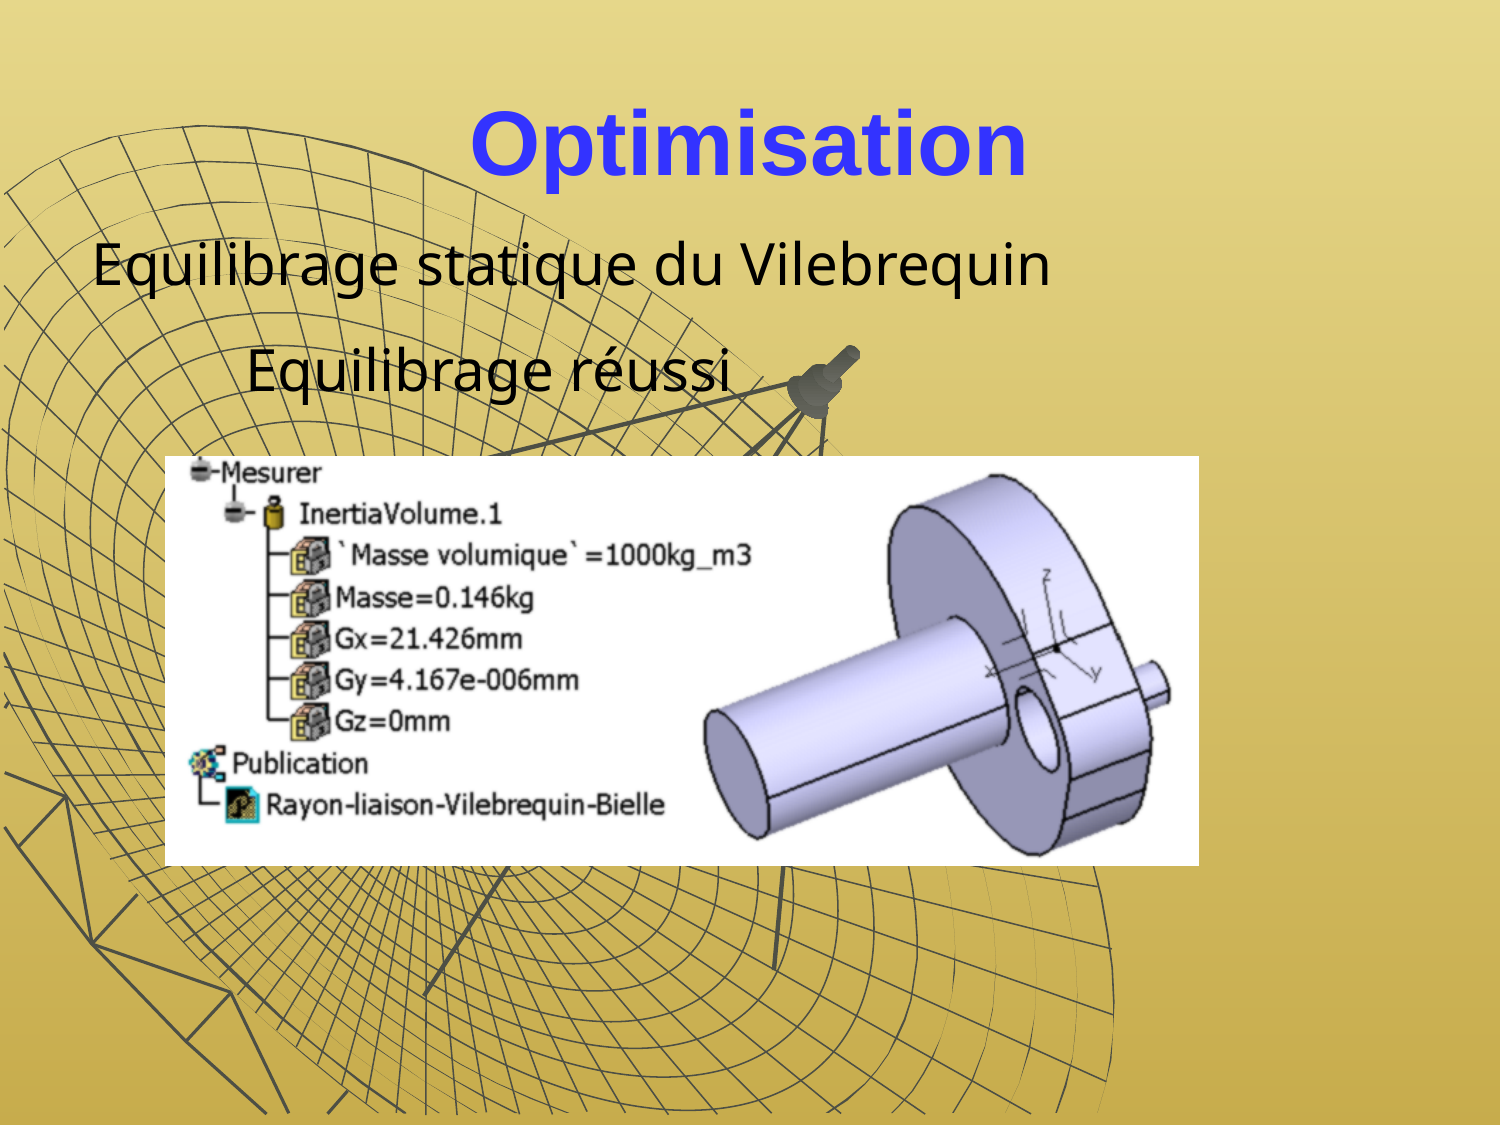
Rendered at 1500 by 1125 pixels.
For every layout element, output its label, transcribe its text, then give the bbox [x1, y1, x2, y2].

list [165, 456, 1199, 866]
title Optimisation [75, 45, 1425, 233]
text_box Equilibrage statique du Vilebrequin [76, 219, 1425, 308]
text_box Equilibrage réussi [230, 326, 845, 414]
